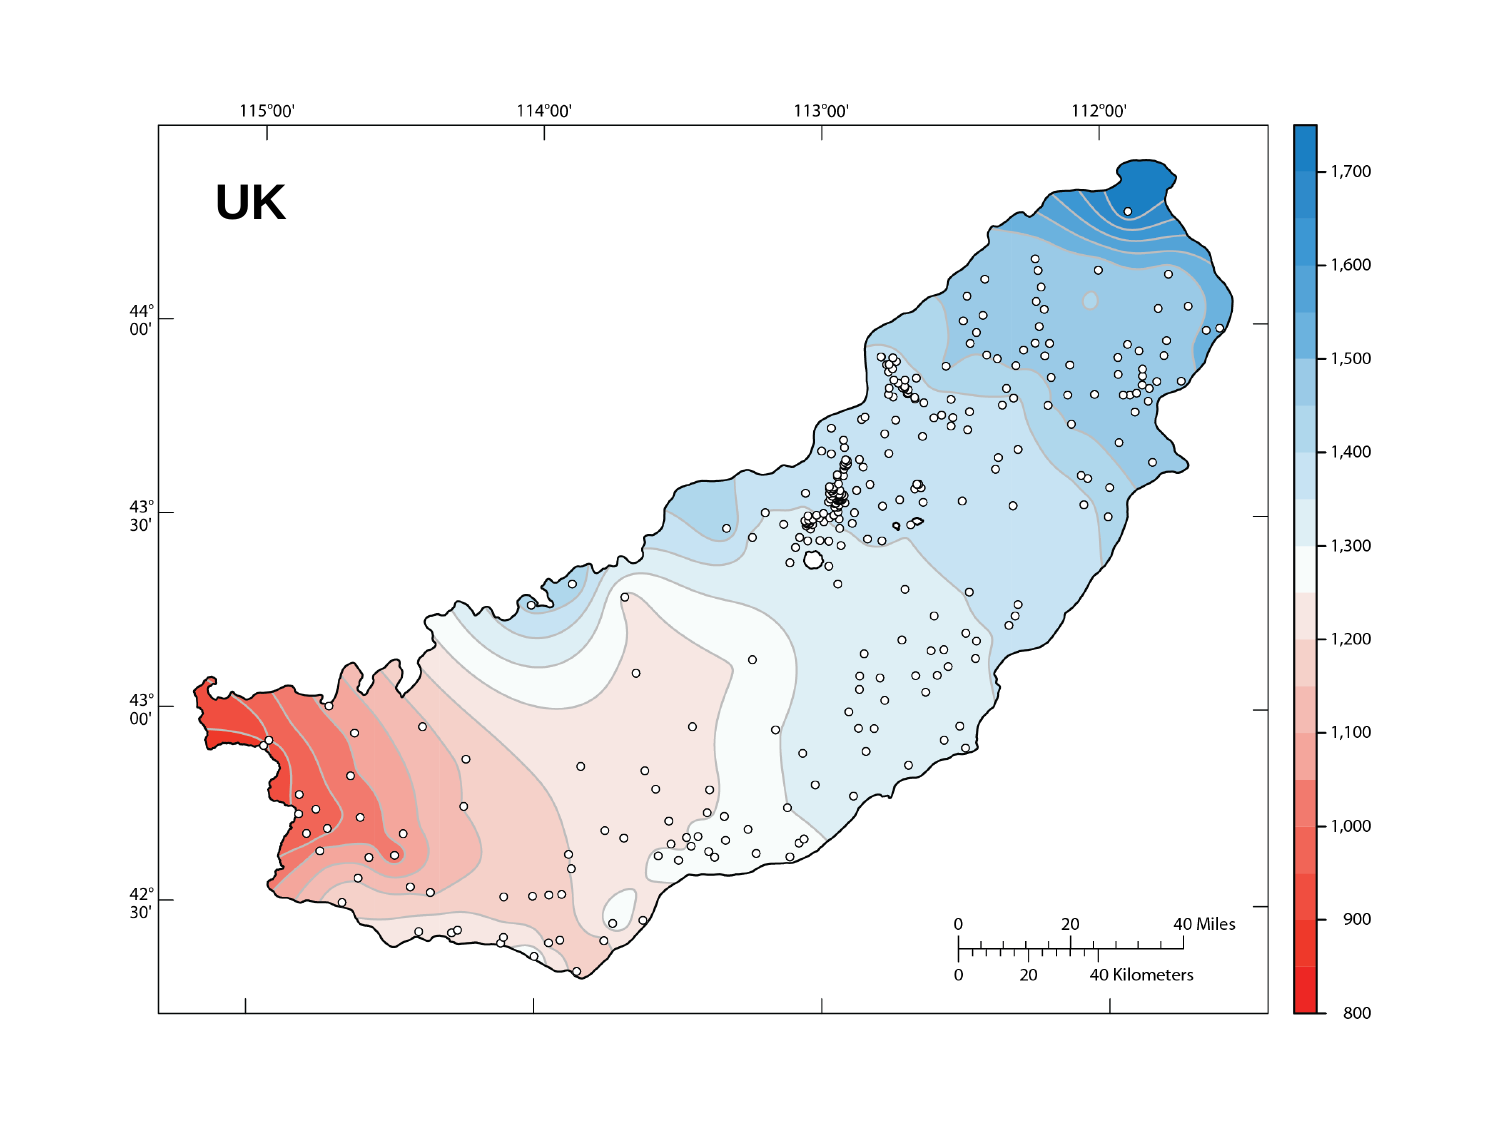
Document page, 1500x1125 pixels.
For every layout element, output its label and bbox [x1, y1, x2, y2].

picture [116, 88, 1384, 1037]
